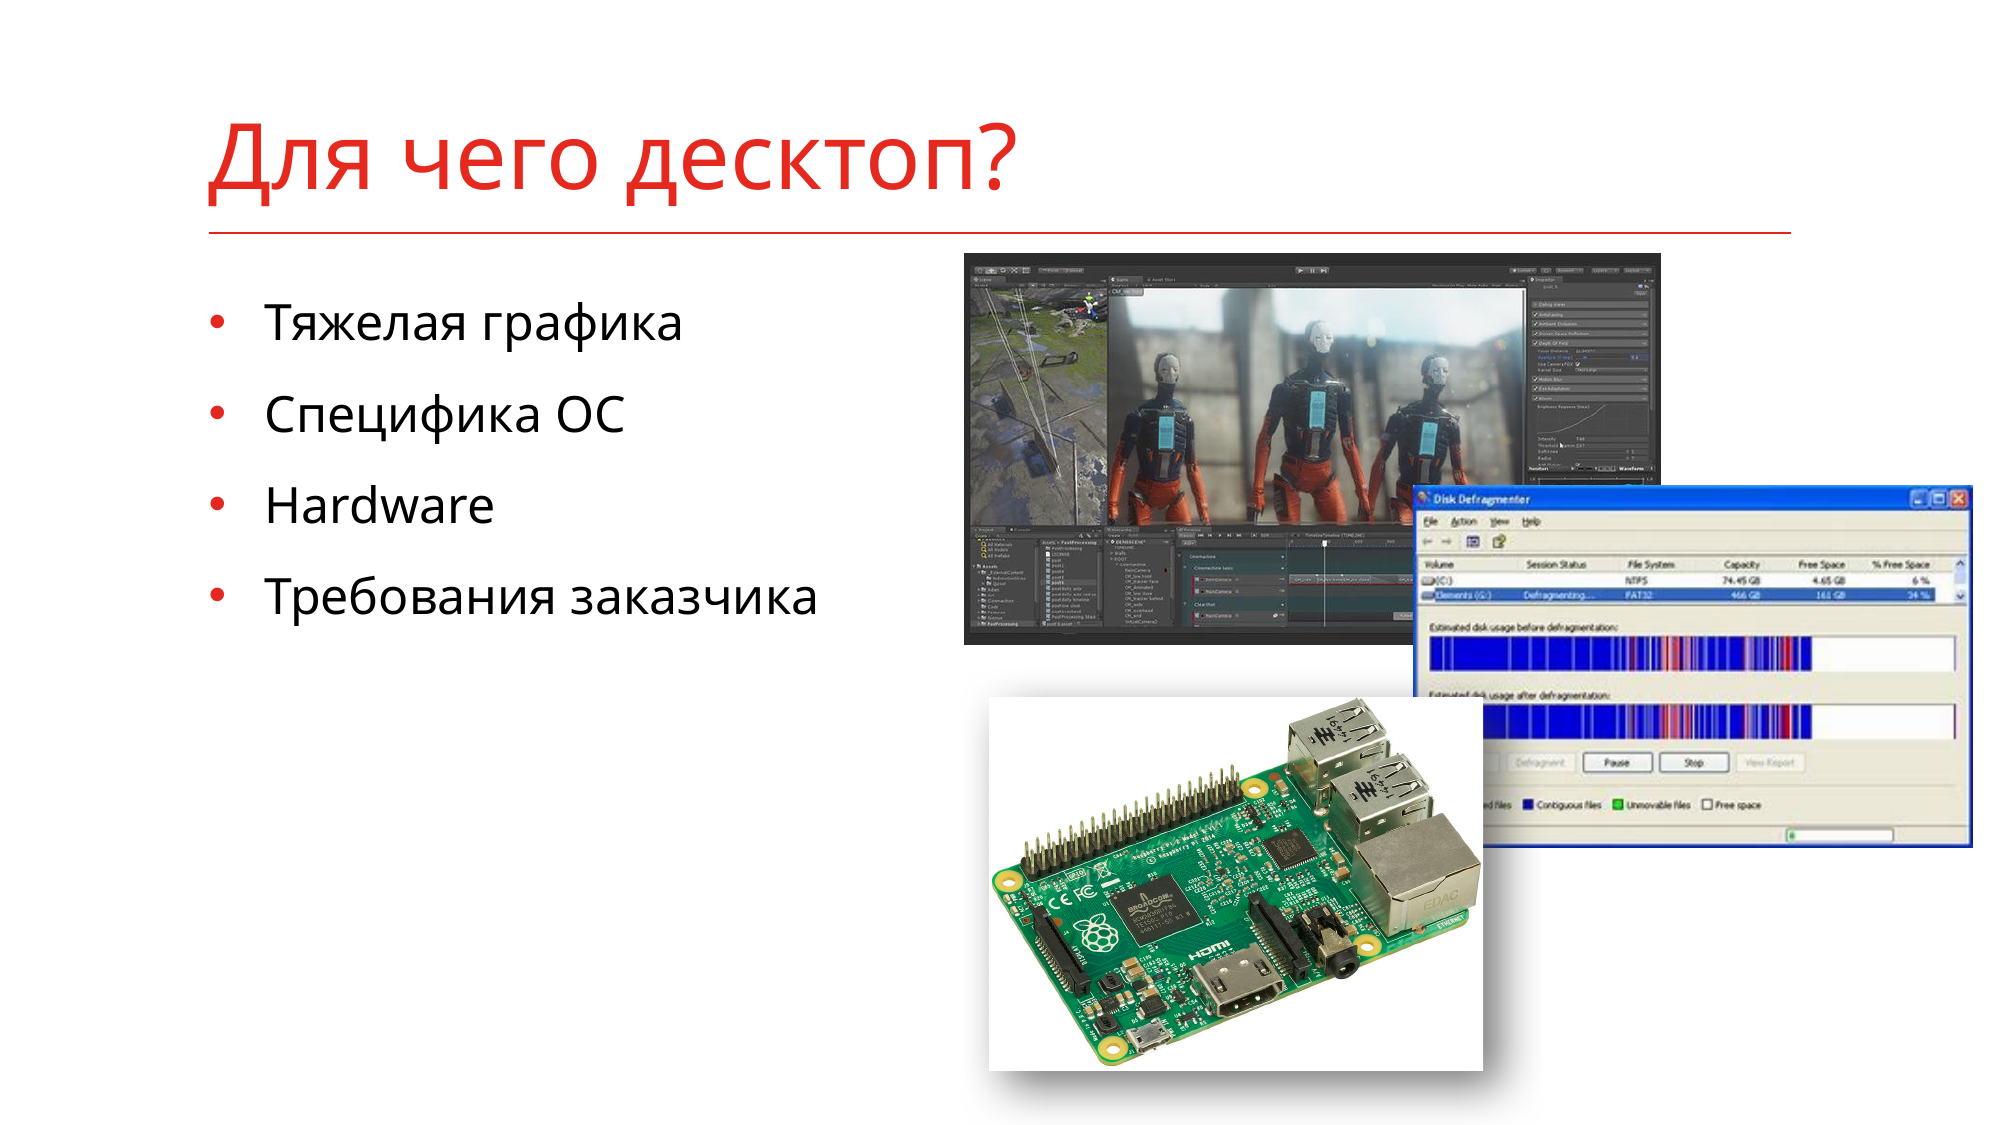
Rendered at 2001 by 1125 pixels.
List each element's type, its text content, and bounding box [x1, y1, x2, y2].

title Для чего десктоп? [208, 54, 1792, 232]
list Тяжелая графика Специфика ОС Hardware Требования заказчика [208, 290, 1059, 1071]
picture [964, 253, 1973, 1071]
